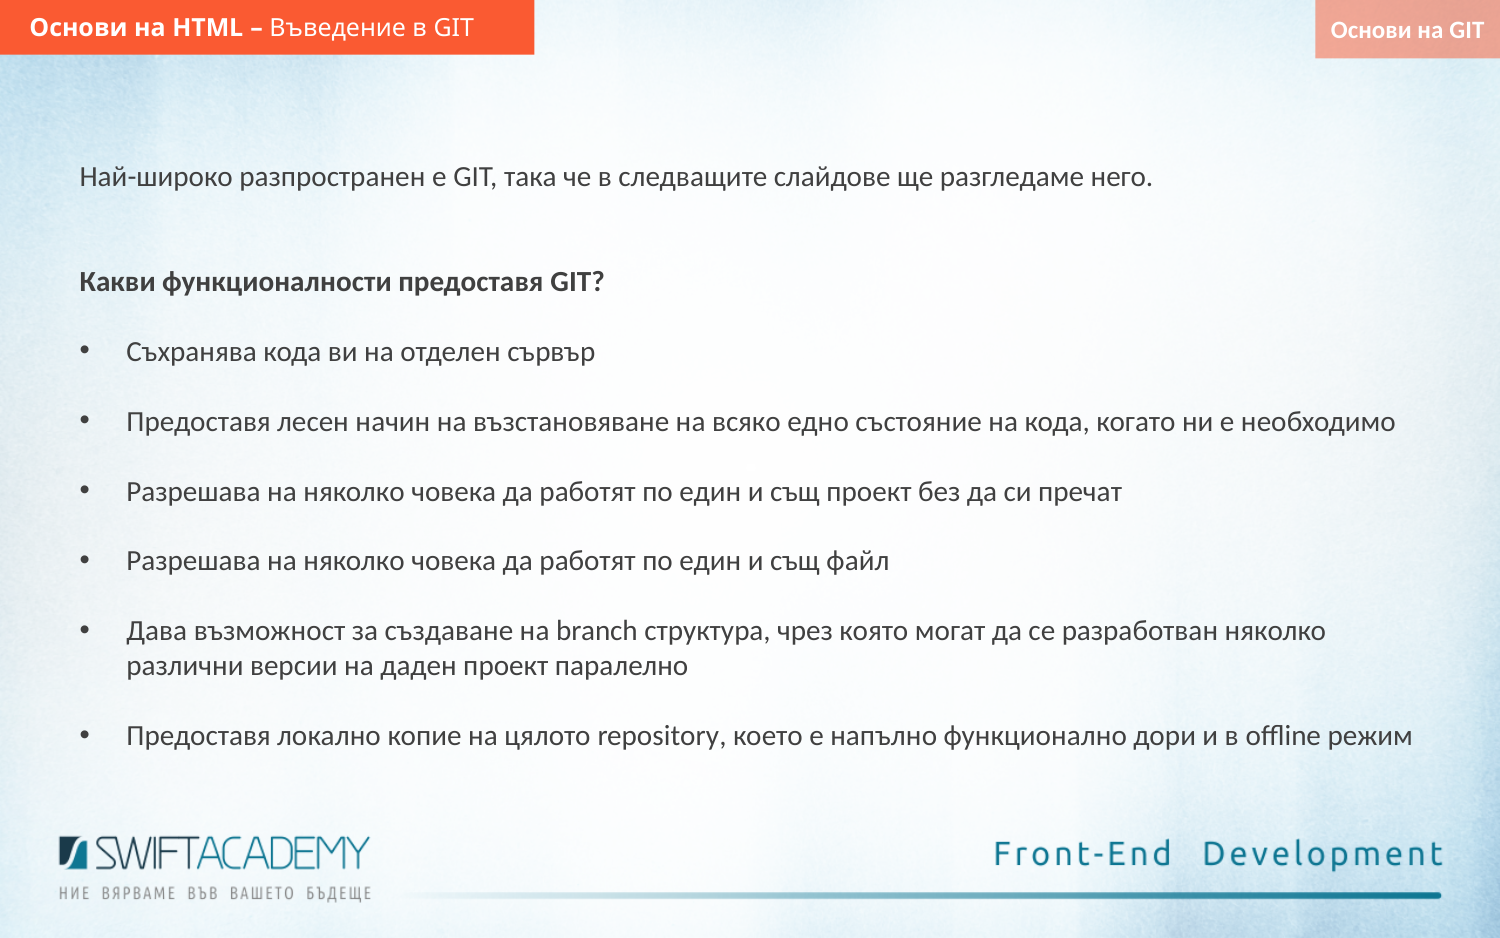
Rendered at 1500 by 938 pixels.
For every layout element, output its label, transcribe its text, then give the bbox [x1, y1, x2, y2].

text_box Основи на GIT [1315, 6, 1500, 52]
picture [0, 0, 1500, 938]
text_box Най-широко разпространен е GIT, така че в следващите слайдове ще разгледаме него. Какви функционалности предоставя GIT? Съхранява кода ви на отделен сървър Предоставя лесен начин на възстановяване на всяко едно състояние на кода, когато ни е необходимо Разрешава на няколко човека да работят по един и същ проект без да си пречат Разрешава на няколко човека да работят по един и същ файл Дава възможност за създаване на branch структура, чрез която могат да се разработван няколко различни версии на даден проект паралелно Предоставя локално копие на цялото repository, което е напълно функционално дори и в offline режим [64, 149, 1459, 759]
text_box [1314, 0, 1500, 59]
text_box [0, 0, 535, 56]
text_box Основи на HTML – Въведение в GIT [14, 4, 550, 49]
